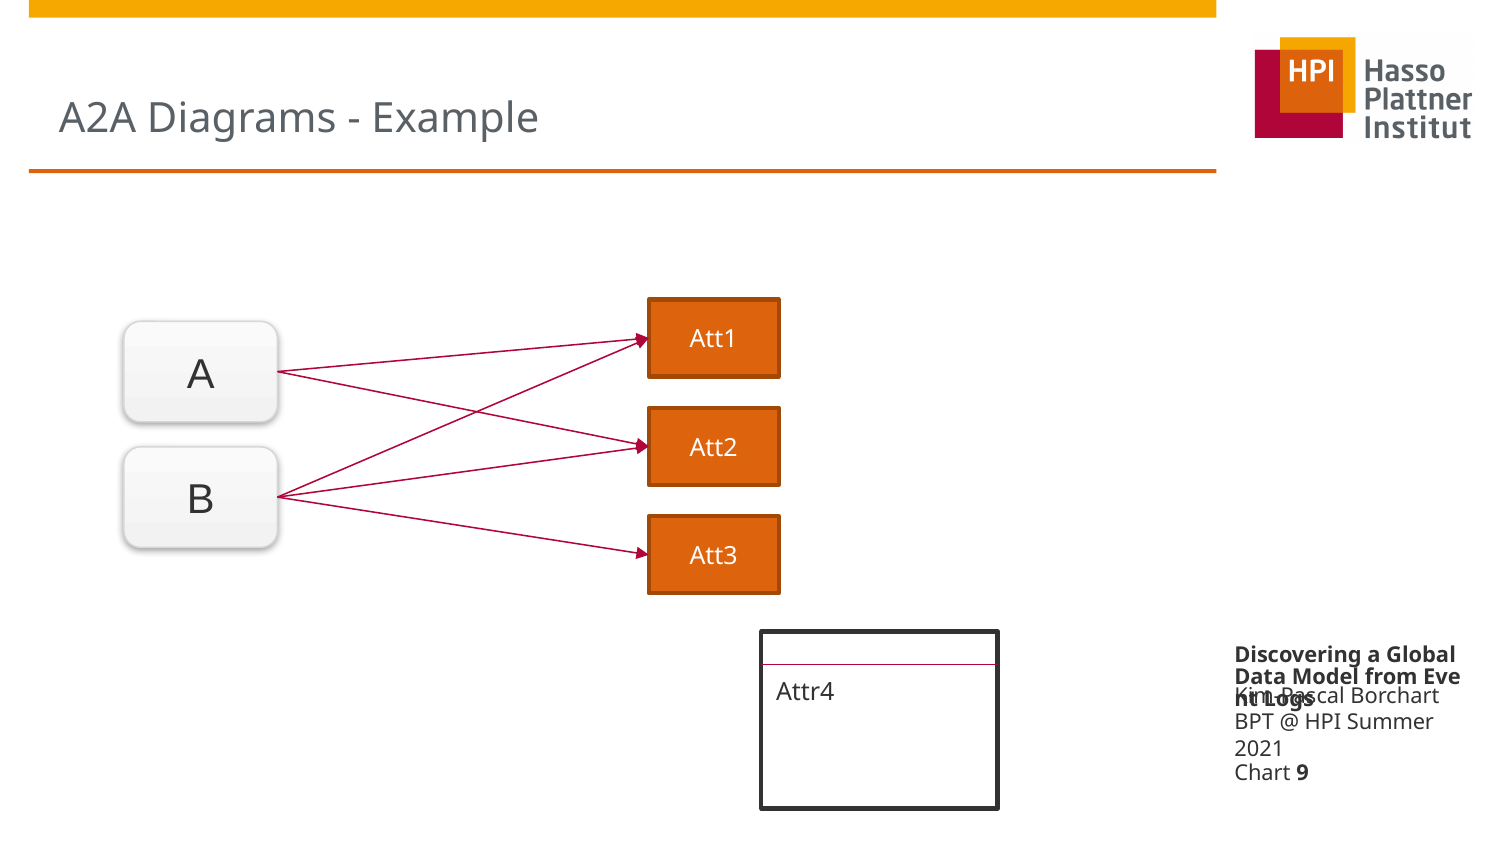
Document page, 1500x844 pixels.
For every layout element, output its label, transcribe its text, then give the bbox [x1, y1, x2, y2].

text_box A [123, 320, 278, 423]
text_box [277, 337, 649, 445]
title A2A Diagrams - Example [58, 17, 1187, 170]
text_box Att2 [655, 406, 781, 487]
footer Discovering a Global Data Model from Event Logs [1216, 584, 1471, 670]
text_box Attr4 [776, 675, 927, 826]
text_box Att1 [647, 297, 781, 379]
text_box B [123, 446, 272, 549]
text_box [759, 629, 1000, 811]
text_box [277, 446, 649, 496]
picture [1252, 33, 1477, 142]
slide_number Kim-Pascal Borchart BPT @ HPI Summer 2021 [1216, 681, 1471, 758]
slide_number Chart 9 [1216, 758, 1471, 788]
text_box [277, 496, 649, 556]
text_box Att3 [647, 514, 781, 595]
